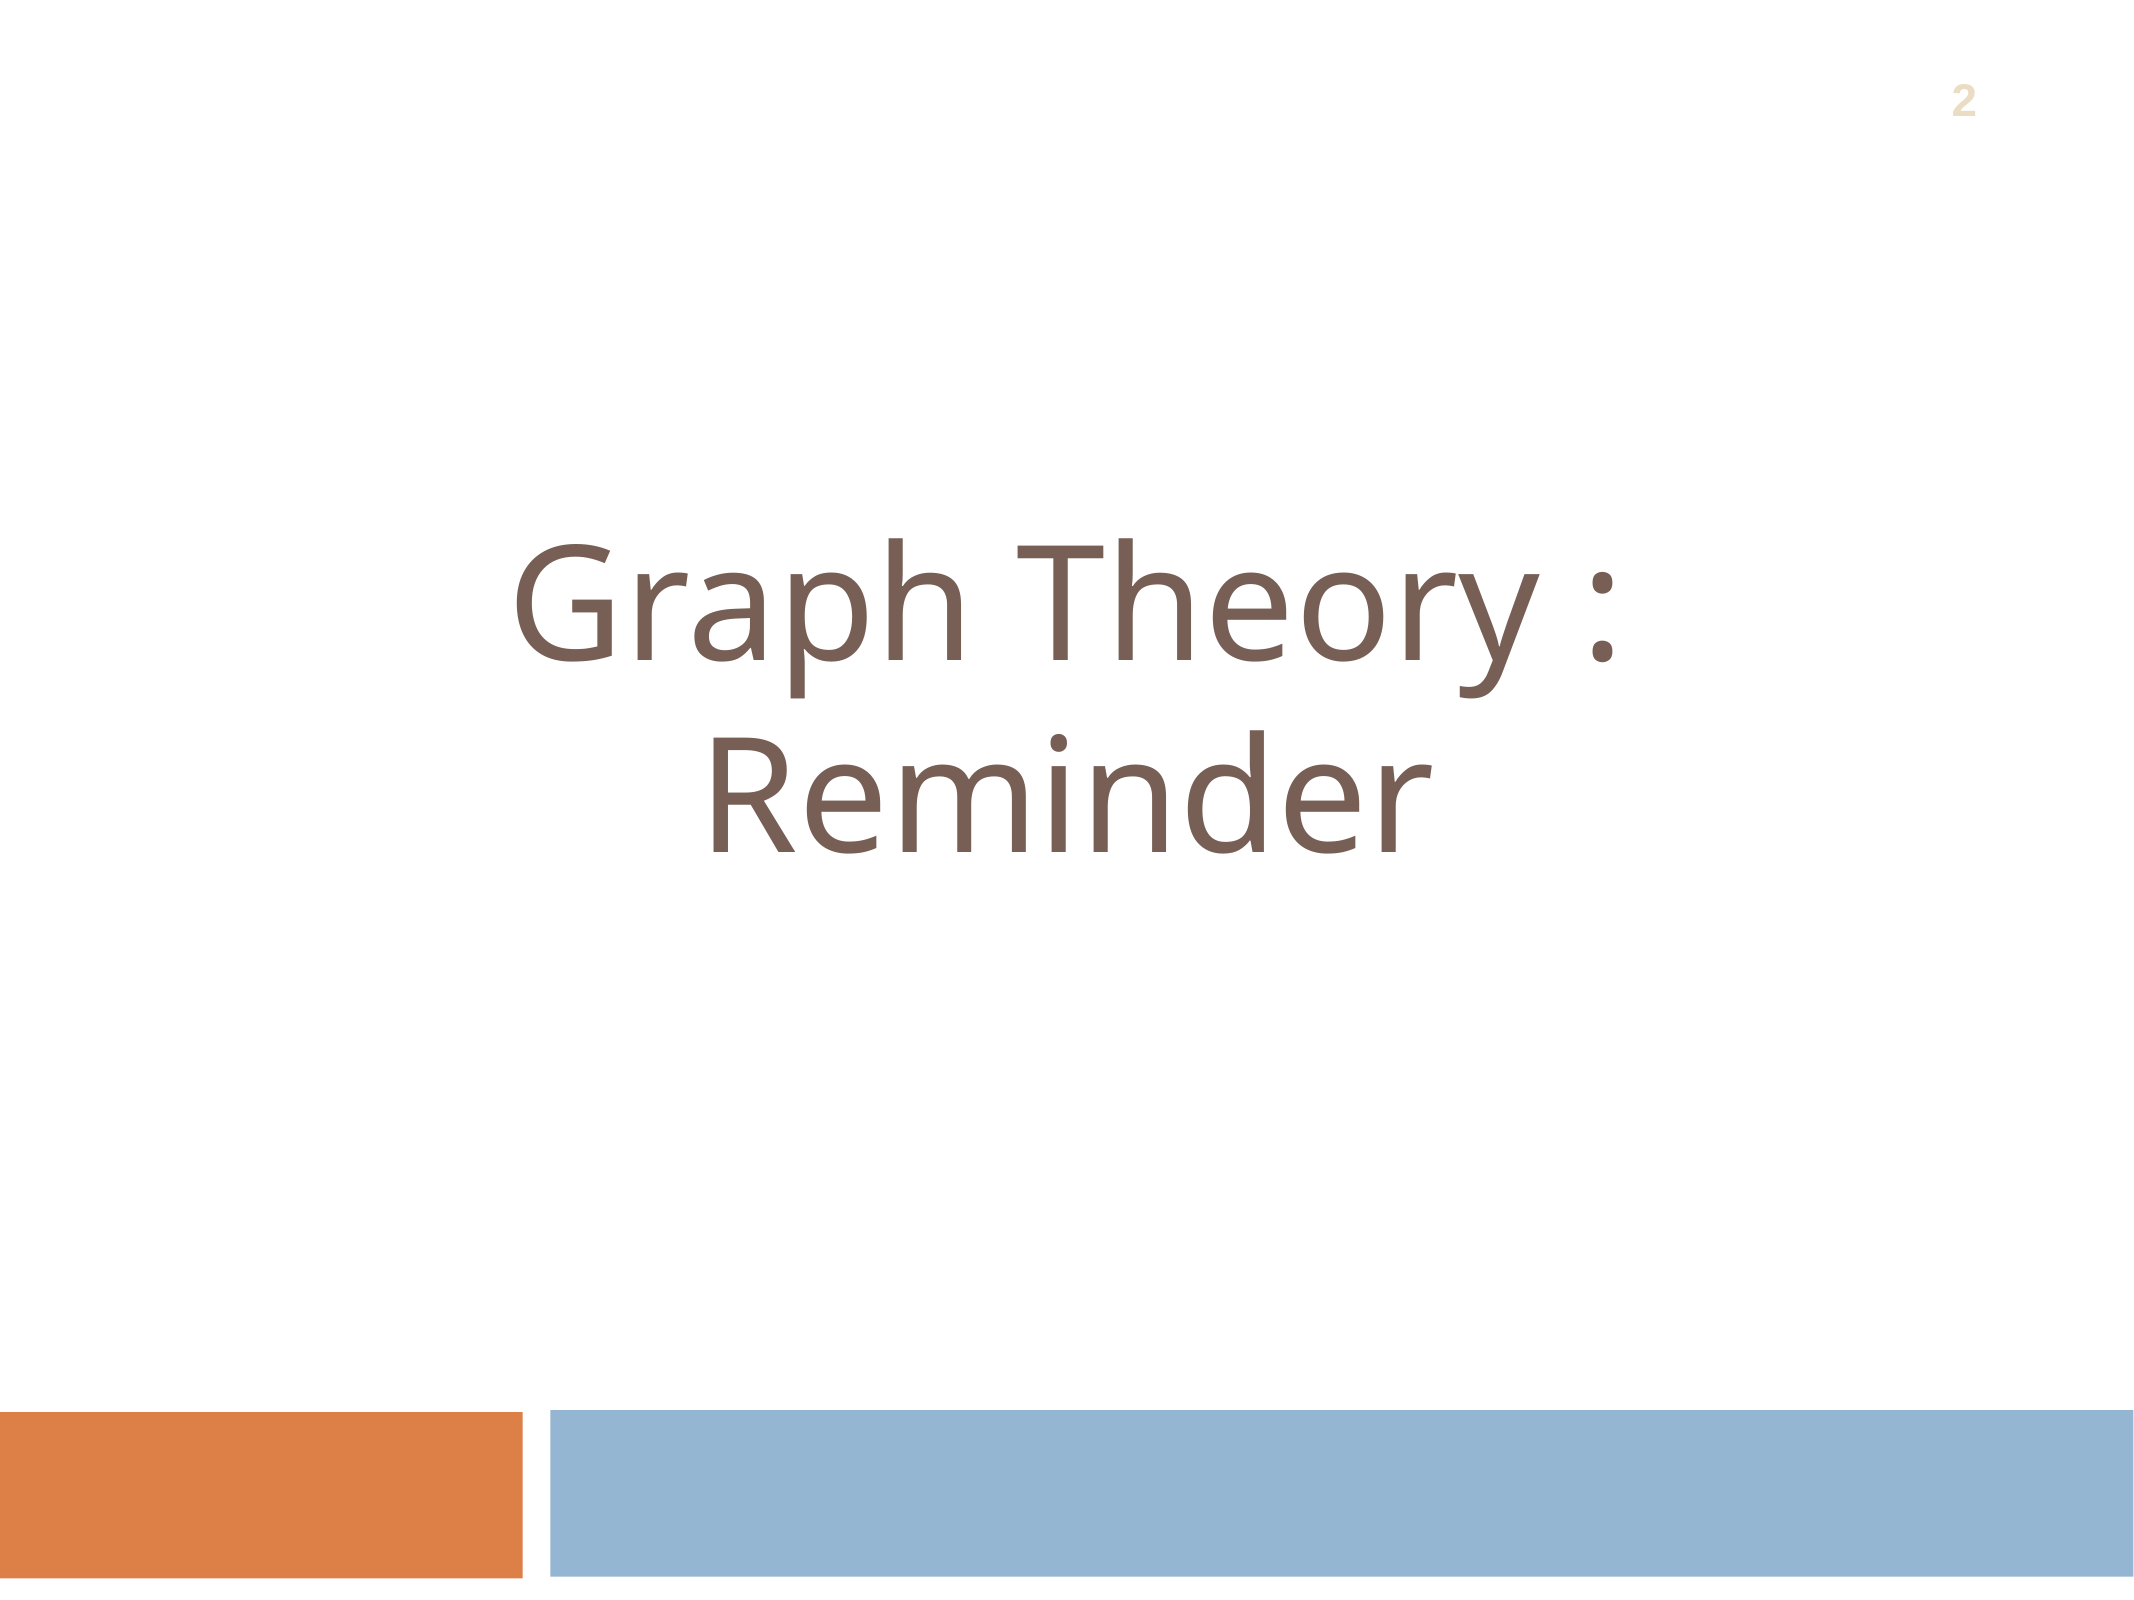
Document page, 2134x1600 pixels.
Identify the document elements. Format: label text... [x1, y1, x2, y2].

slide_number ‹#› [1866, 53, 2063, 143]
title Graph Theory : Reminder [159, 470, 1974, 738]
